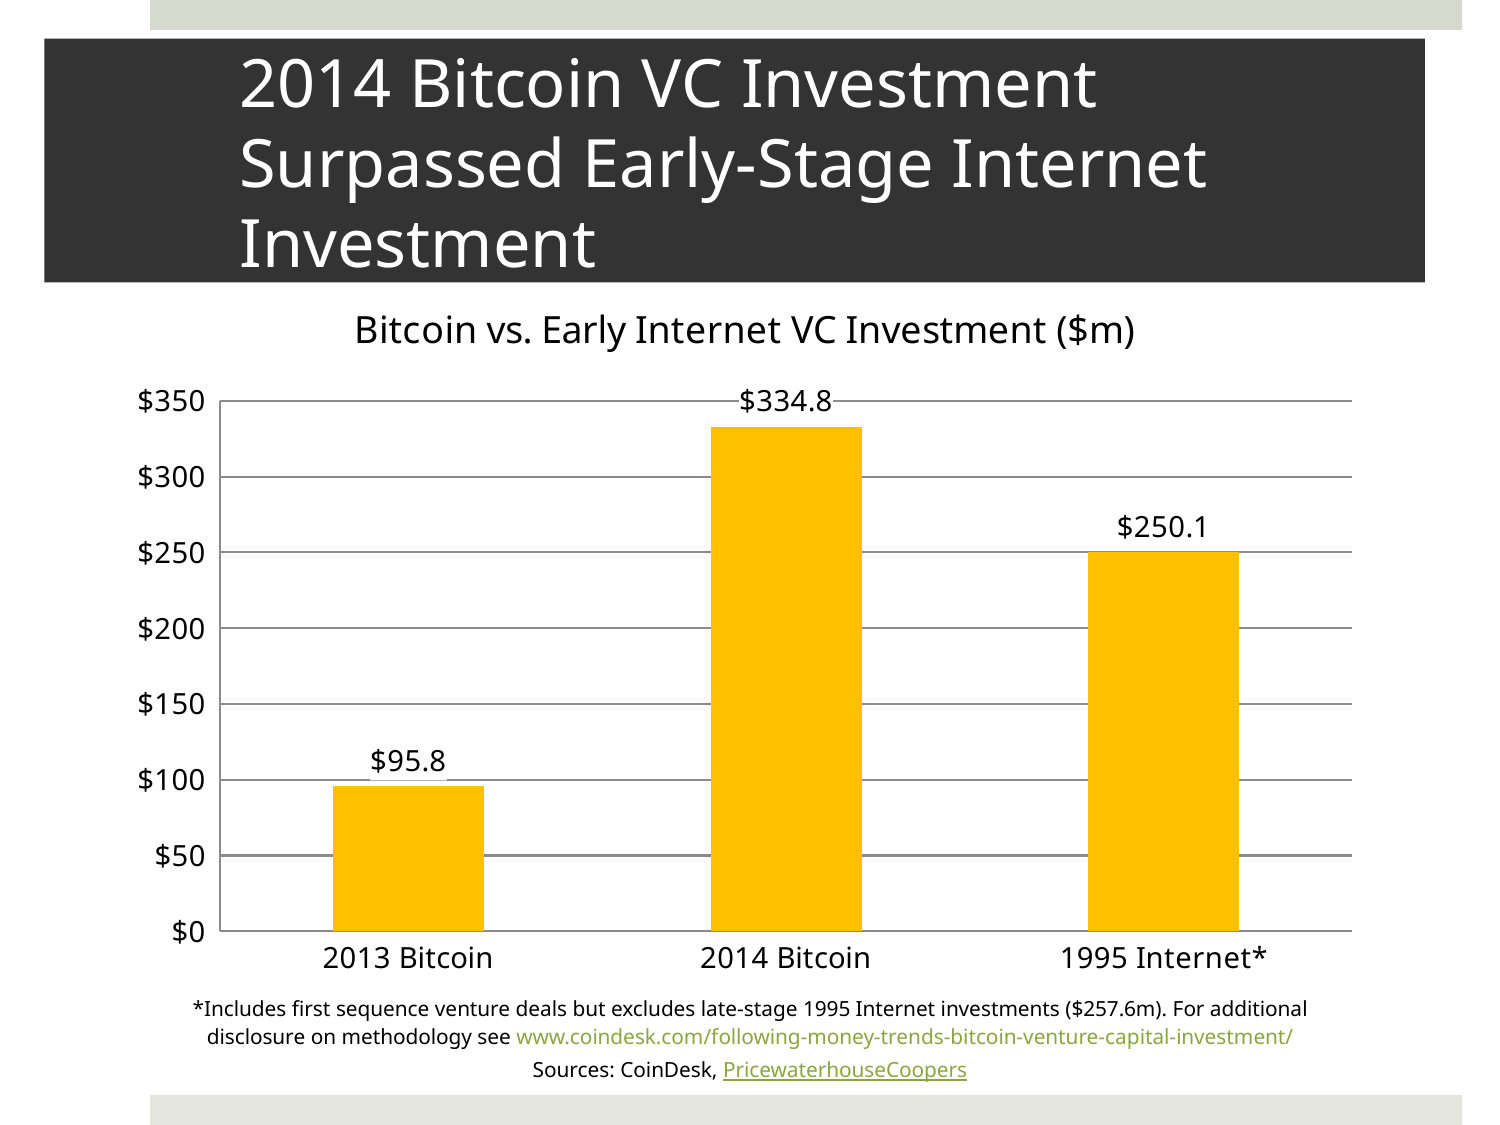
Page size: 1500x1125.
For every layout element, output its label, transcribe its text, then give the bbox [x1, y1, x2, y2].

chart [111, 268, 1379, 993]
text_box Sources: CoinDesk, PricewaterhouseCoopers [236, 1056, 1264, 1085]
table_header *Includes first sequence venture deals but excludes late-stage 1995 Internet investments ($257.6m). For additional disclosure on methodology see www.coindesk.com/following-money-trends-bitcoin-venture-capital-investment/ [159, 993, 1340, 1051]
title 2014 Bitcoin VC Investment Surpassed Early-Stage Internet Investment [44, 38, 1425, 283]
